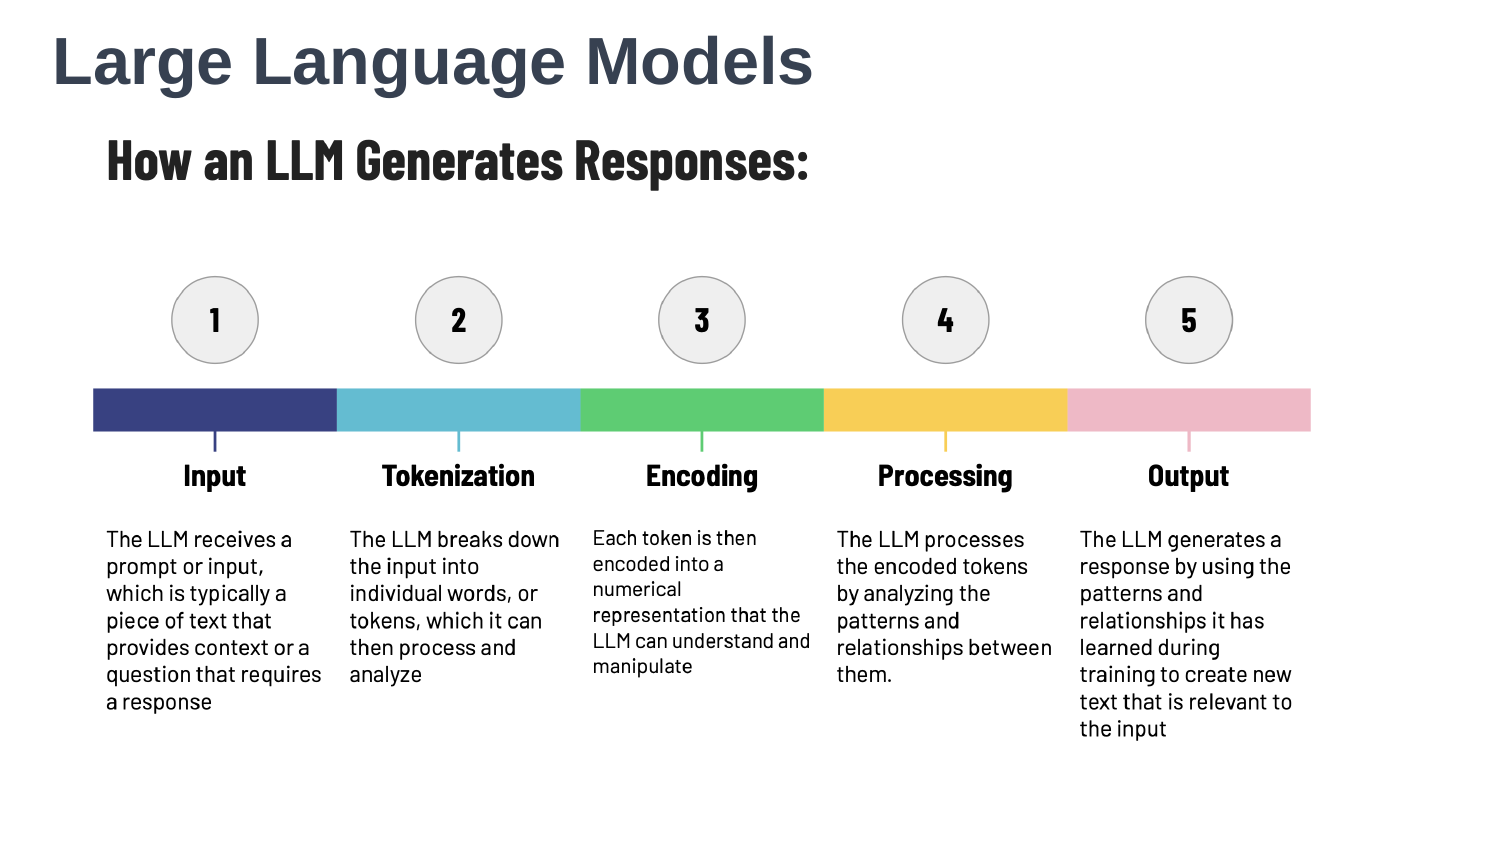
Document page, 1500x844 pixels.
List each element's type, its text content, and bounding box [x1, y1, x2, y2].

text_box Large Language Models [37, 2, 1021, 373]
picture [50, 138, 1316, 750]
